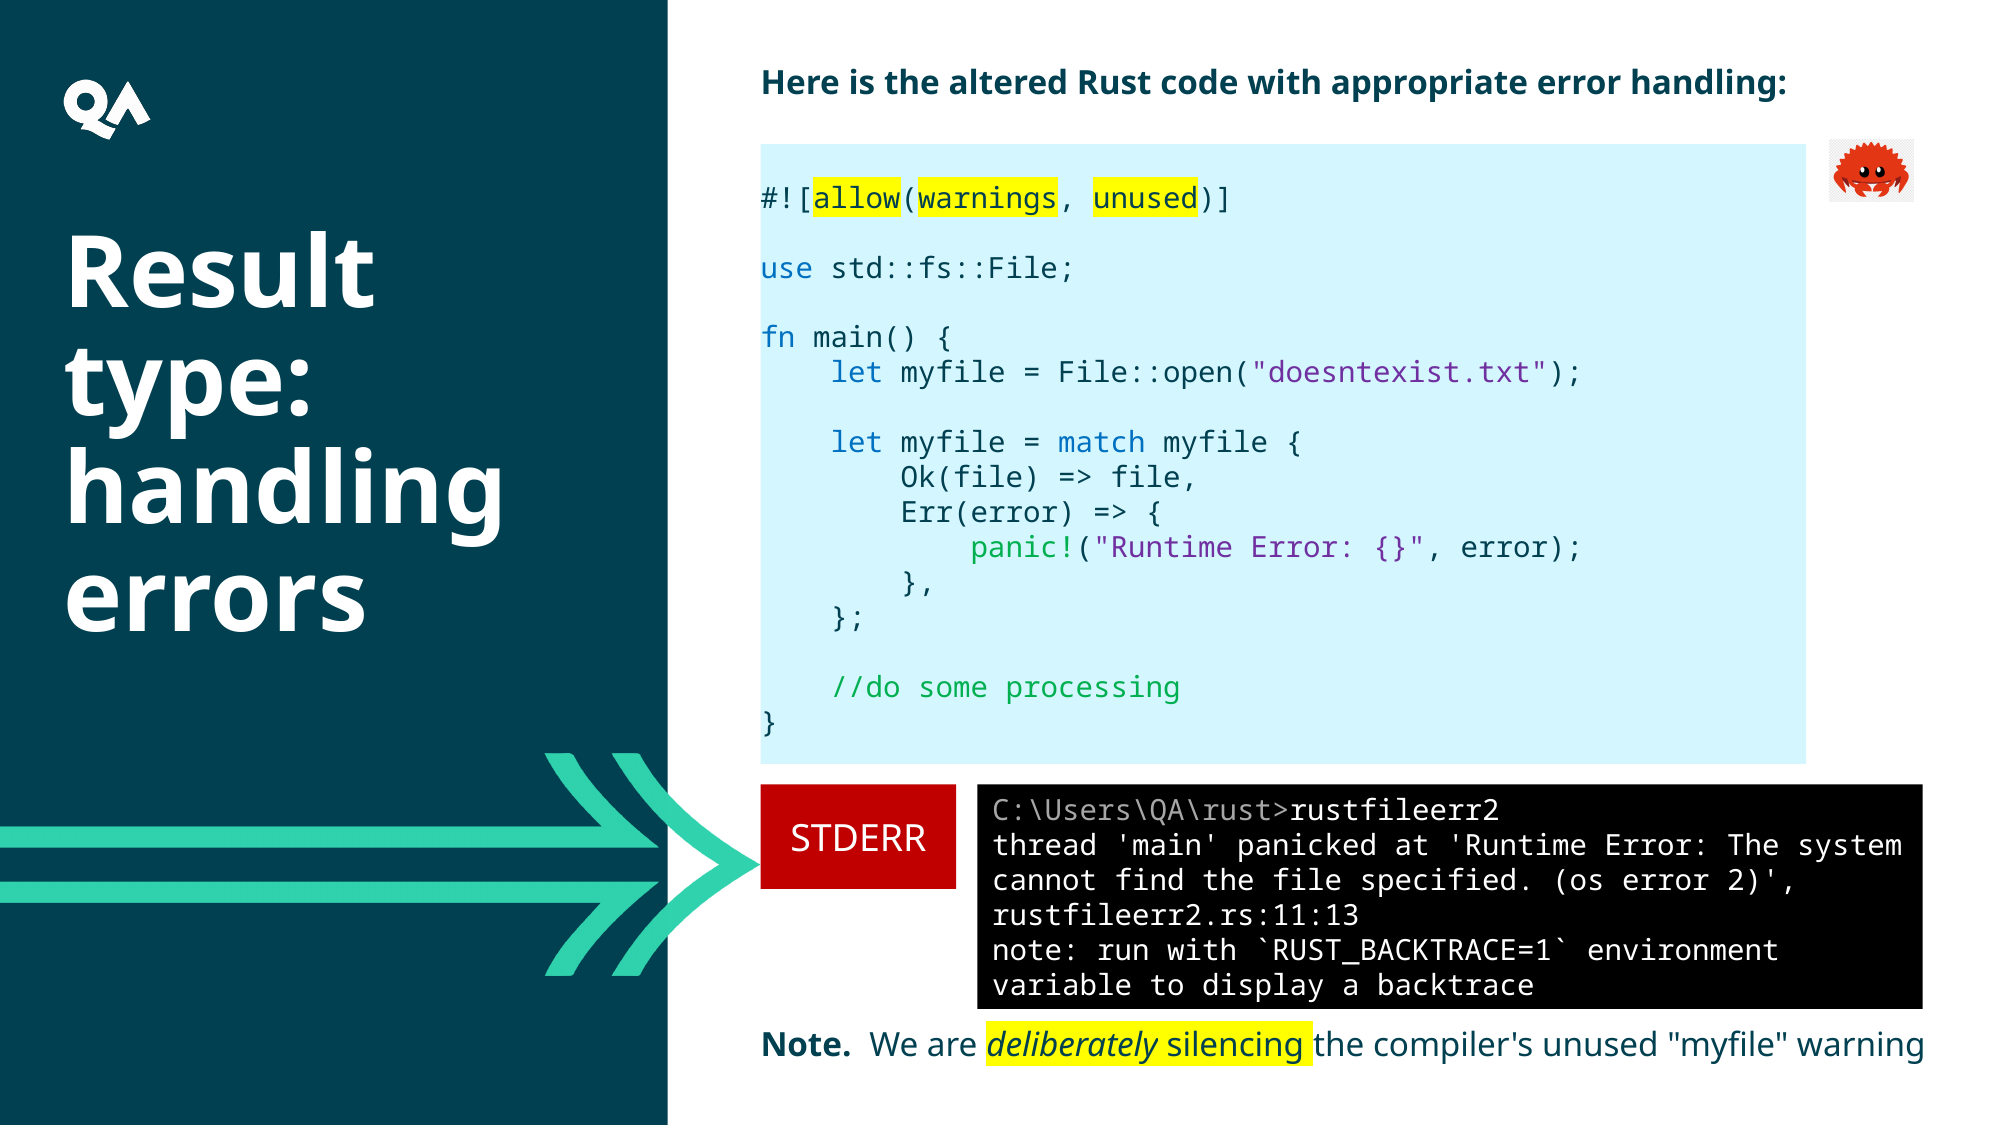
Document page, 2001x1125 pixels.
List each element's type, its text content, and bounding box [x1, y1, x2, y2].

list Result type: handling errors [63, 221, 628, 673]
text_box STDERR [760, 784, 957, 889]
list Here is the altered Rust code with appropriate error handling: Note. We are deliberately silencing the compiler's unused "myfile" warning [760, 60, 1937, 733]
picture [1829, 139, 1914, 202]
picture [613, 727, 775, 995]
text_box #![allow(warnings, unused)] use std::fs::File; fn main() { let myfile = File::open("doesntexist.txt"); let myfile = match myfile { Ok(file) => file, Err(error) => { panic!("Runtime Error: {}", error); }, }; //do some processing } [760, 144, 1807, 764]
picture [107, 83, 149, 124]
picture [0, 754, 657, 847]
text_box C:\Users\QA\rust>rustfileerr2 thread 'main' panicked at 'Runtime Error: The system cannot find the file specified. (os error 2)', rustfileerr2.rs:11:13 note: run with `RUST_BACKTRACE=1` environment variable to display a backtrace [977, 784, 1923, 1009]
picture [0, 882, 657, 975]
picture [64, 80, 114, 139]
